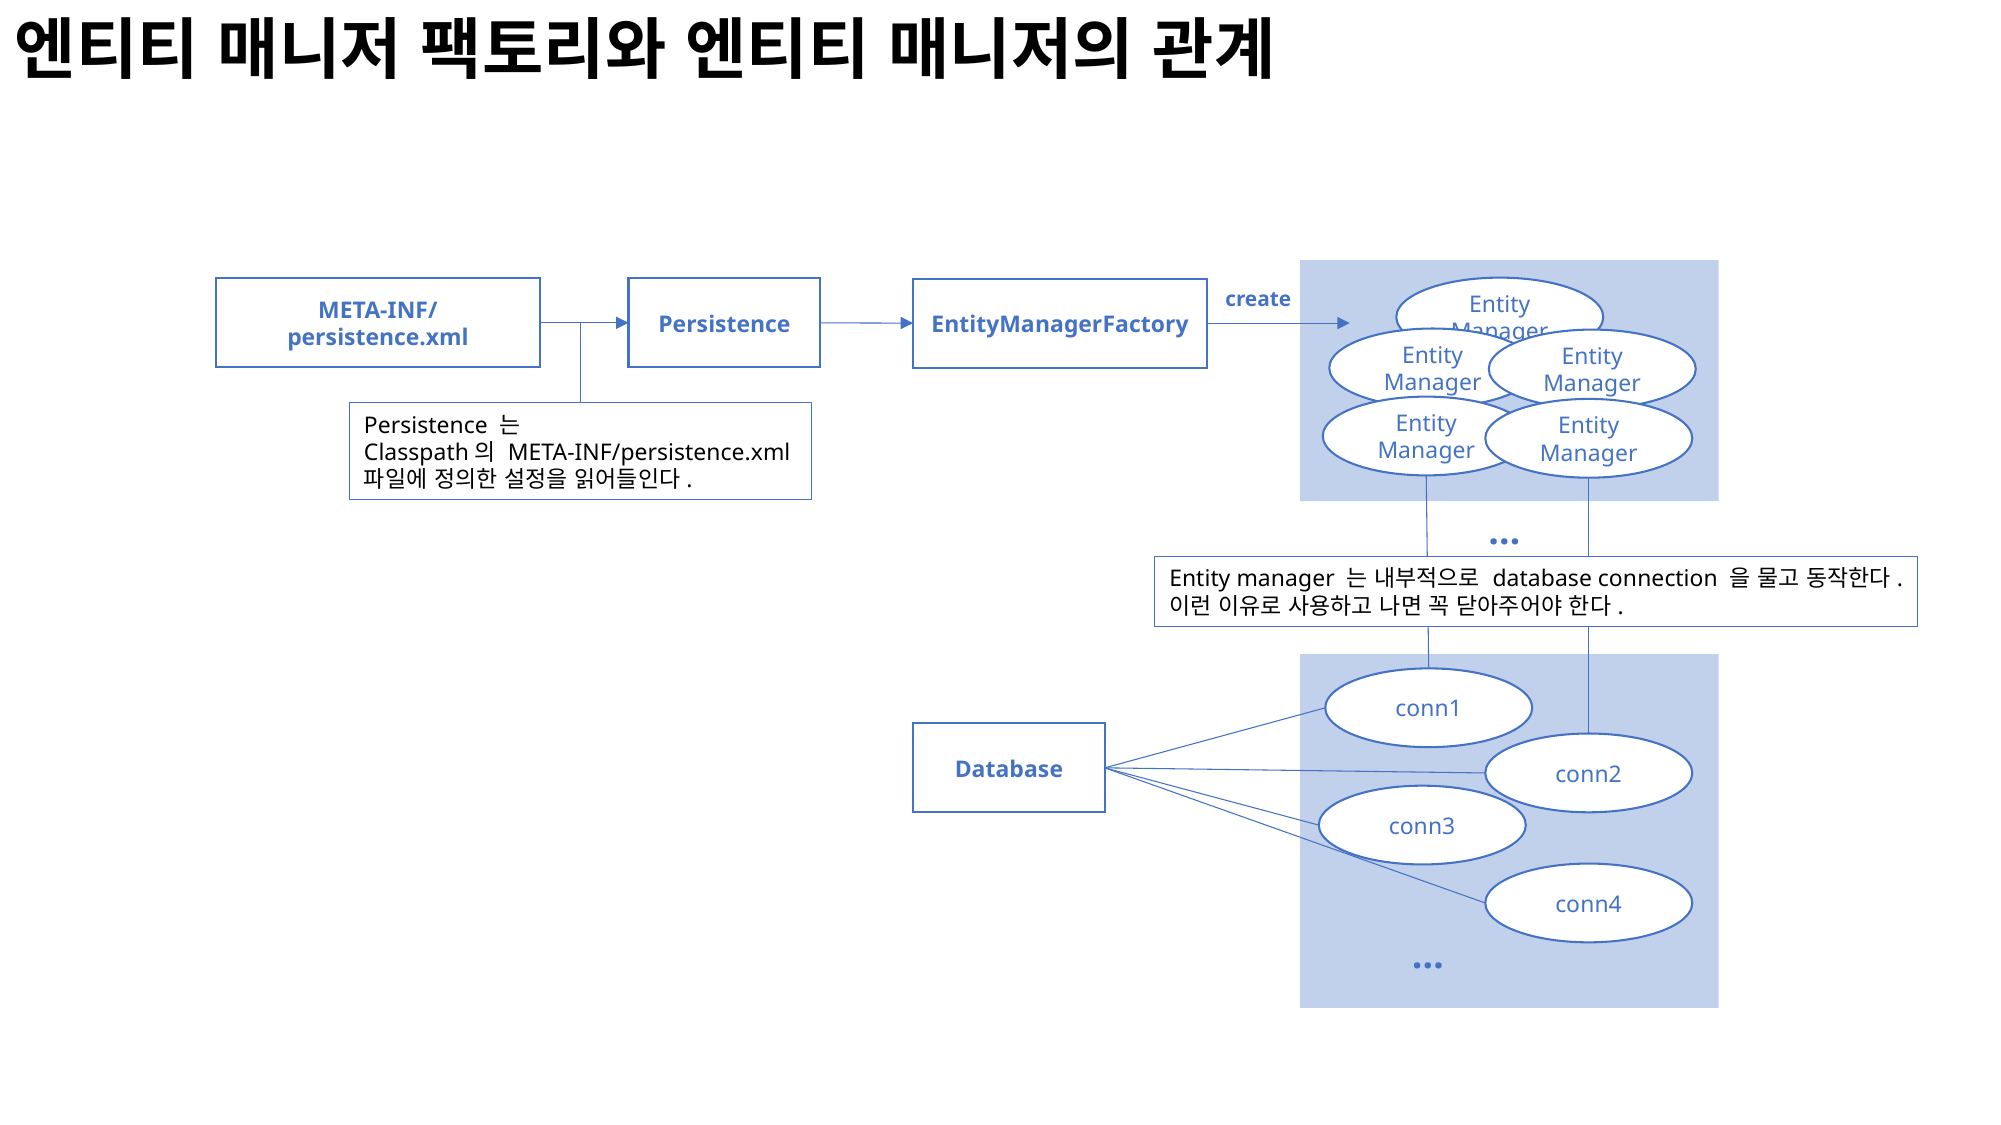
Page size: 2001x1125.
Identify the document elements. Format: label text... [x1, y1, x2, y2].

text_box Entity manager 는 내부적으로 database connection 을 물고 동작한다. 이런 이유로 사용하고 나면 꼭 닫아주어야 한다. [1589, 556, 1918, 627]
text_box [1299, 653, 1720, 1009]
text_box Database [912, 722, 1104, 813]
text_box Persistence 는 Classpath의 META-INF/persistence.xml 파일에 정의한 설정을 읽어들인다. [349, 402, 812, 500]
text_box 엔티티 매니저 팩토리와 엔티티 매니저의 관계 [0, 0, 2000, 95]
text_box Entity Manager [1395, 276, 1605, 341]
text_box conn2 [1485, 732, 1694, 814]
text_box … [1473, 499, 1536, 556]
text_box EntityManagerFactory [912, 278, 1208, 369]
text_box create [1210, 278, 1306, 318]
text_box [1104, 767, 1486, 903]
text_box Entity manager 는 내부적으로 database connection 을 물고 동작한다. 이런 이유로 사용하고 나면 꼭 닫아주어야 한다. [1154, 556, 1426, 627]
text_box META-INF/persistence.xml [215, 277, 541, 368]
text_box conn4 [1484, 862, 1694, 944]
text_box Entity Manager [1487, 328, 1697, 404]
text_box Persistence [627, 277, 821, 368]
text_box Entity Manager [1484, 397, 1694, 479]
text_box conn3 [1486, 792, 1527, 858]
text_box Entity Manager [1328, 327, 1514, 403]
text_box [1299, 259, 1720, 502]
text_box conn1 [1324, 667, 1534, 749]
text_box Entity manager 는 내부적으로 database connection 을 물고 동작한다. 이런 이유로 사용하고 나면 꼭 닫아주어야 한다. [1429, 556, 1588, 627]
text_box … [1397, 923, 1459, 984]
text_box Entity Manager [1321, 395, 1509, 477]
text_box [1104, 707, 1326, 767]
